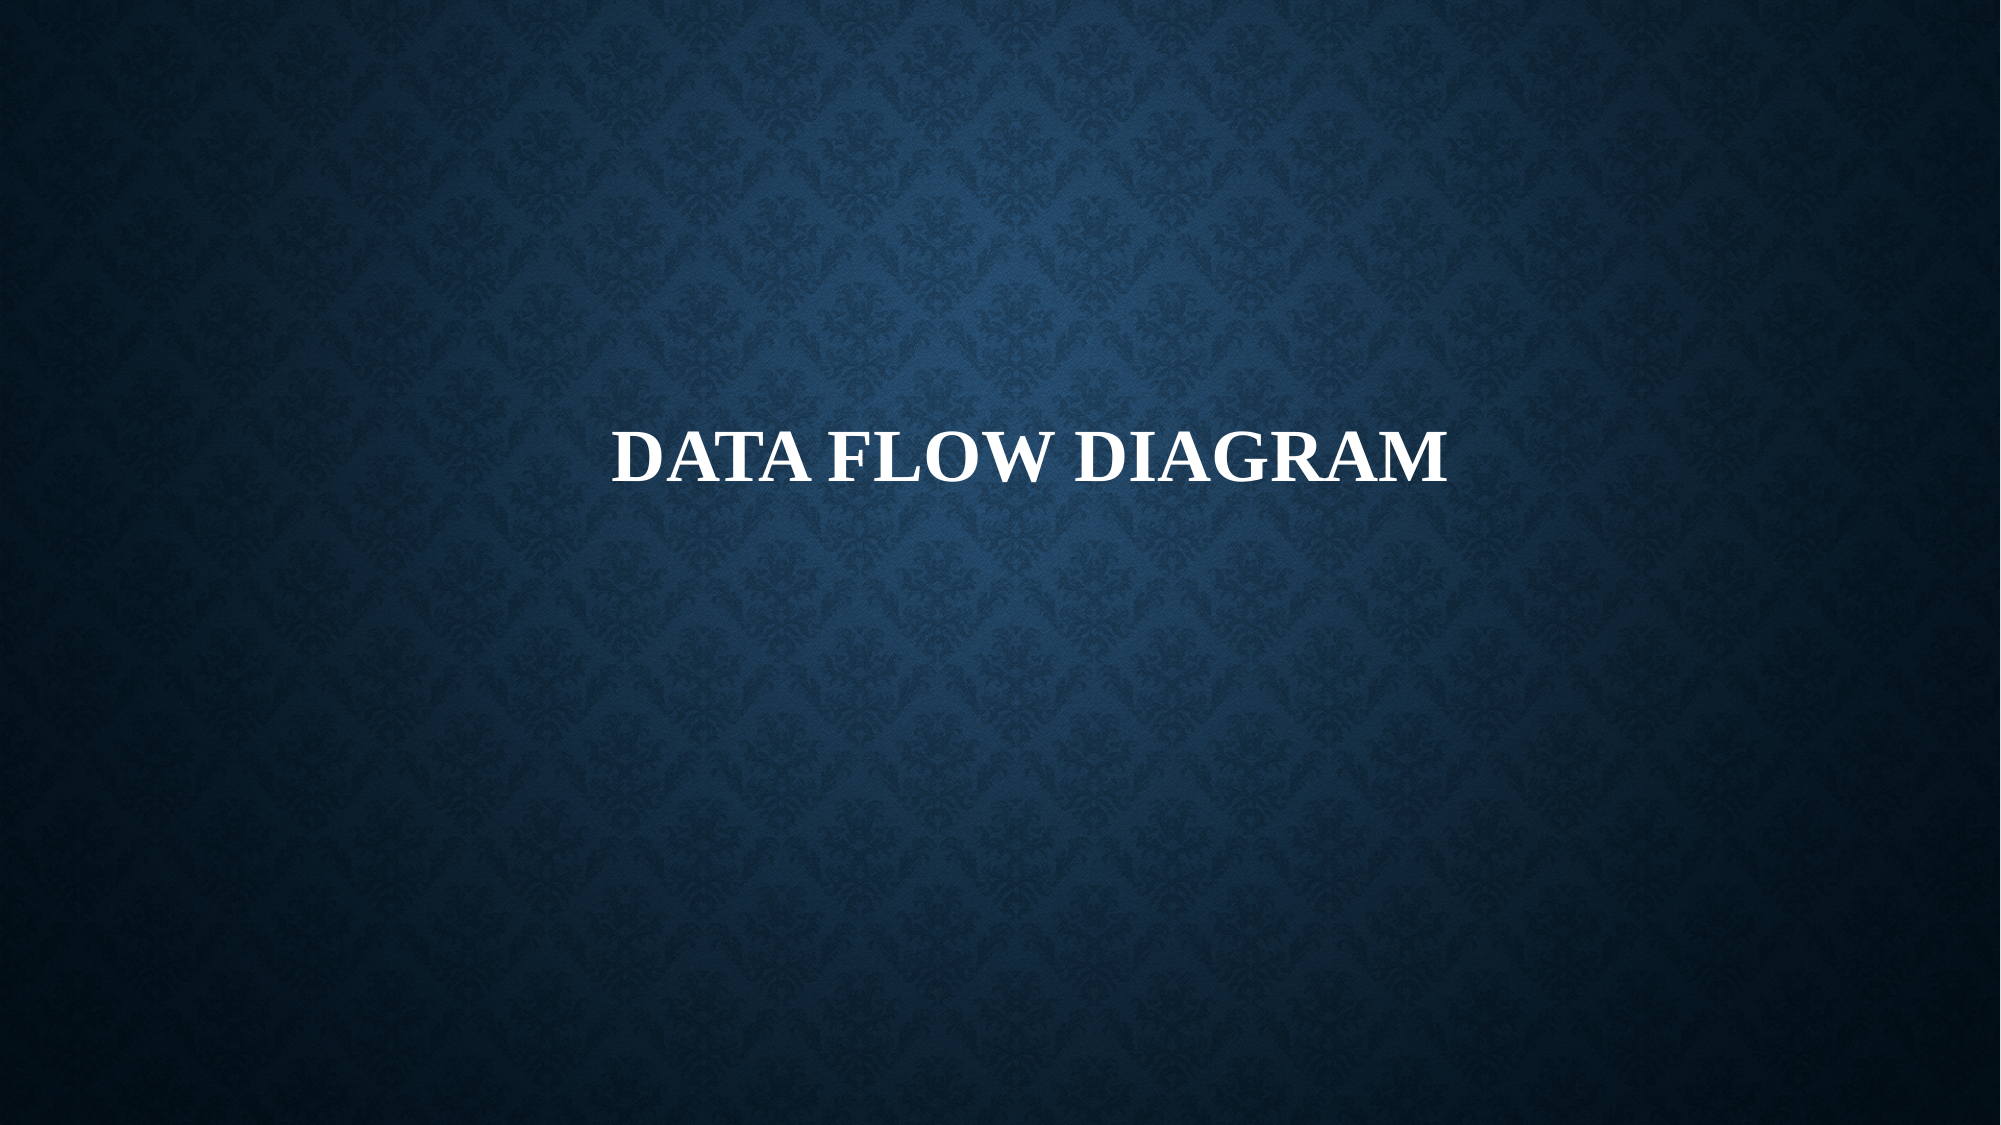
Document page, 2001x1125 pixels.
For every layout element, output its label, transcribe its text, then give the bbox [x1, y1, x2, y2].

title Data Flow Diagram [327, 386, 1734, 505]
